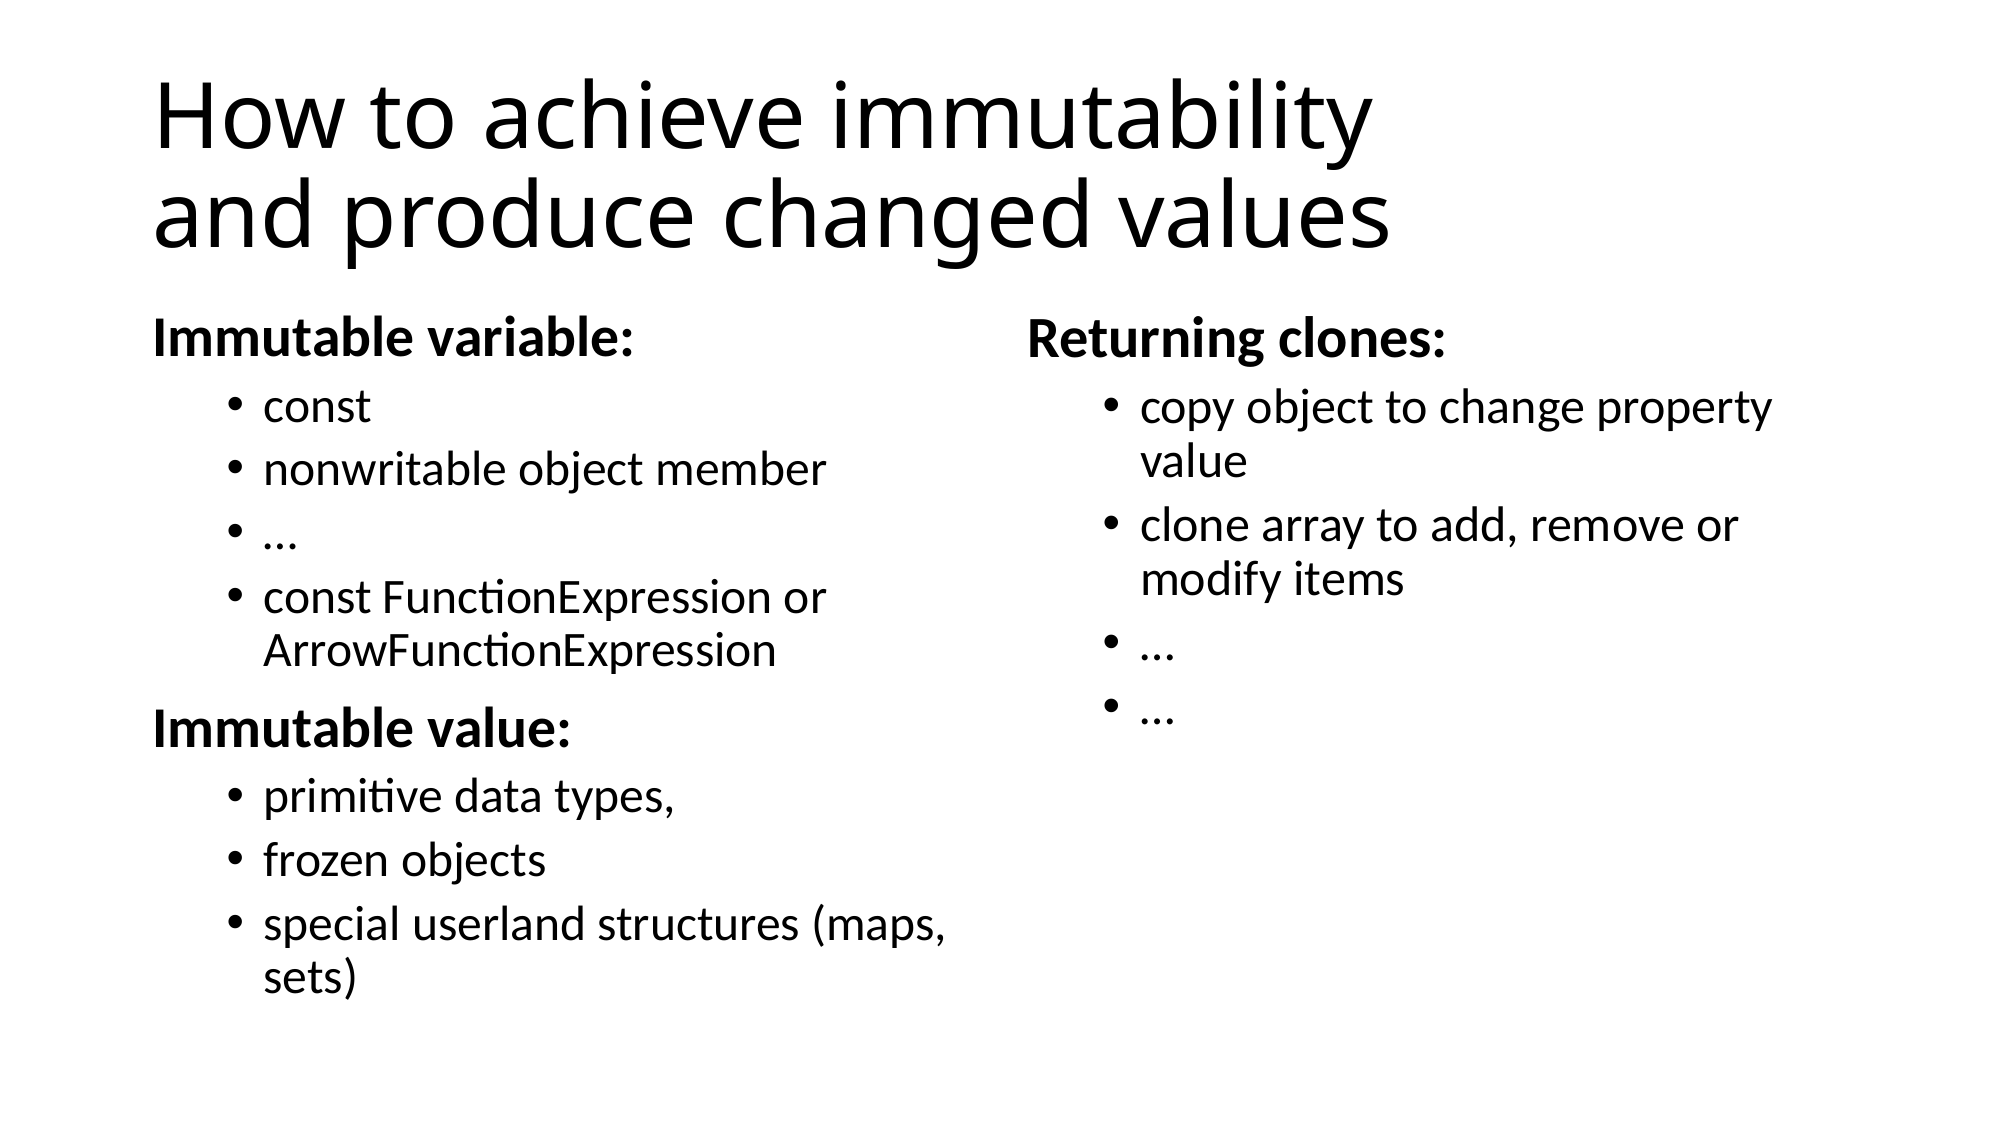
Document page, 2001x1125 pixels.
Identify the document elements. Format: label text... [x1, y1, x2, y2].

list Returning clones: copy object to change property value clone array to add, remove or modify items … … [1012, 299, 1863, 1014]
list Immutable variable: const nonwritable object member … const FunctionExpression or ArrowFunctionExpression Immutable value: primitive data types, frozen objects special userland structures (maps, sets) [137, 299, 988, 1014]
title How to achieve immutability and produce changed values [137, 59, 1863, 278]
